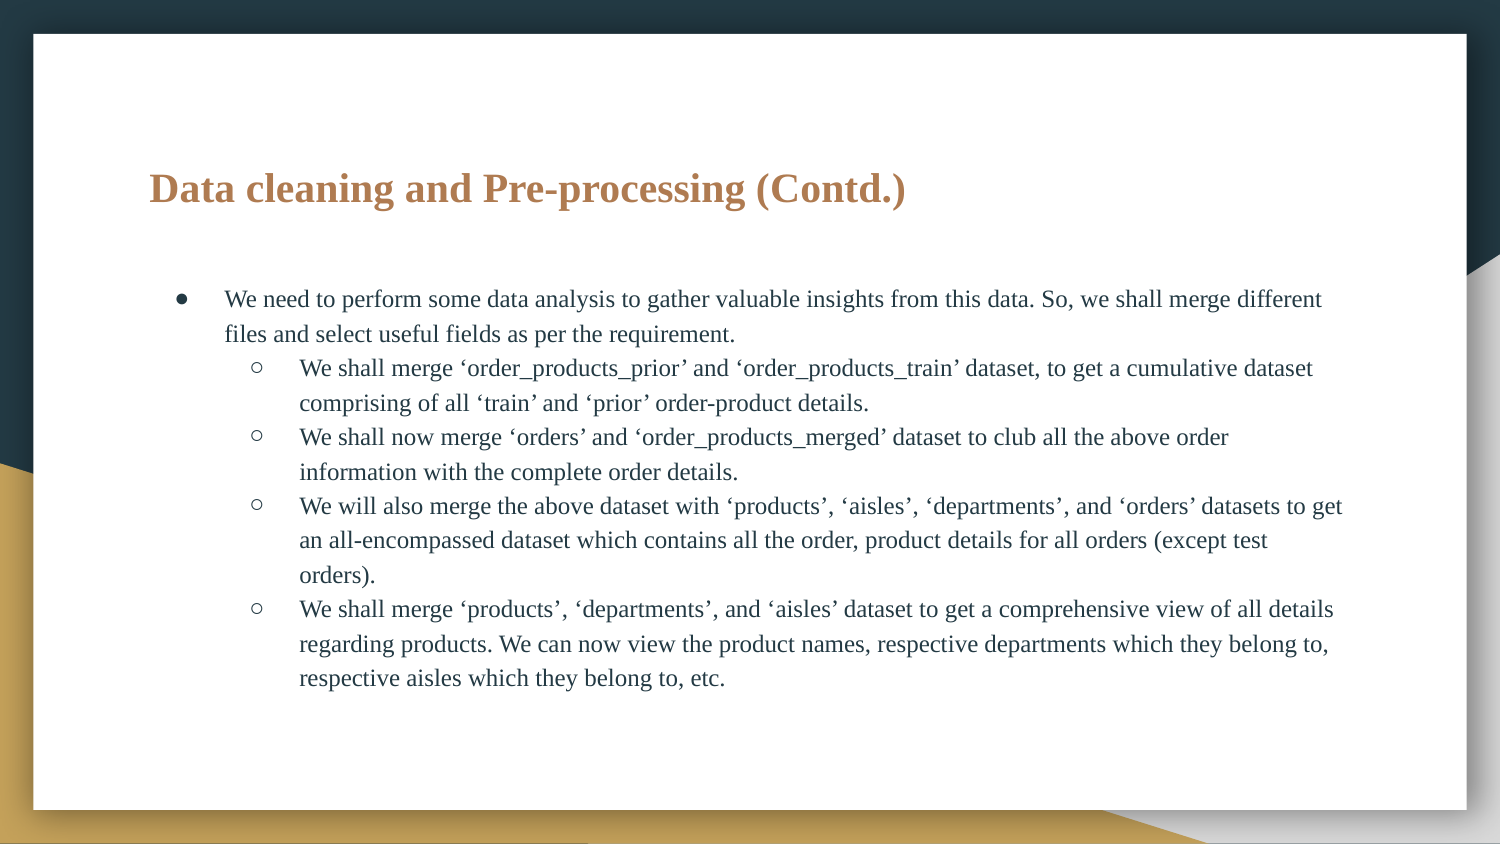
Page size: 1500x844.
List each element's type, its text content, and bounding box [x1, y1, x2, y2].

list We need to perform some data analysis to gather valuable insights from this data. So, we shall merge different files and select useful fields as per the requirement. We shall merge ‘order_products_prior’ and ‘order_products_train’ dataset, to get a cumulative dataset comprising of all ‘train’ and ‘prior’ order-product details. We shall now merge ‘orders’ and ‘order_products_merged’ dataset to club all the above order information with the complete order details. We will also merge the above dataset with ‘products’, ‘aisles’, ‘departments’, and ‘orders’ datasets to get an all-encompassed dataset which contains all the order, product details for all orders (except test orders). We shall merge ‘products’, ‘departments’, and ‘aisles’ dataset to get a comprehensive view of all details regarding products. We can now view the product names, respective departments which they belong to, respective aisles which they belong to, etc. [134, 263, 1366, 729]
title Data cleaning and Pre-processing (Contd.) [134, 138, 1366, 263]
